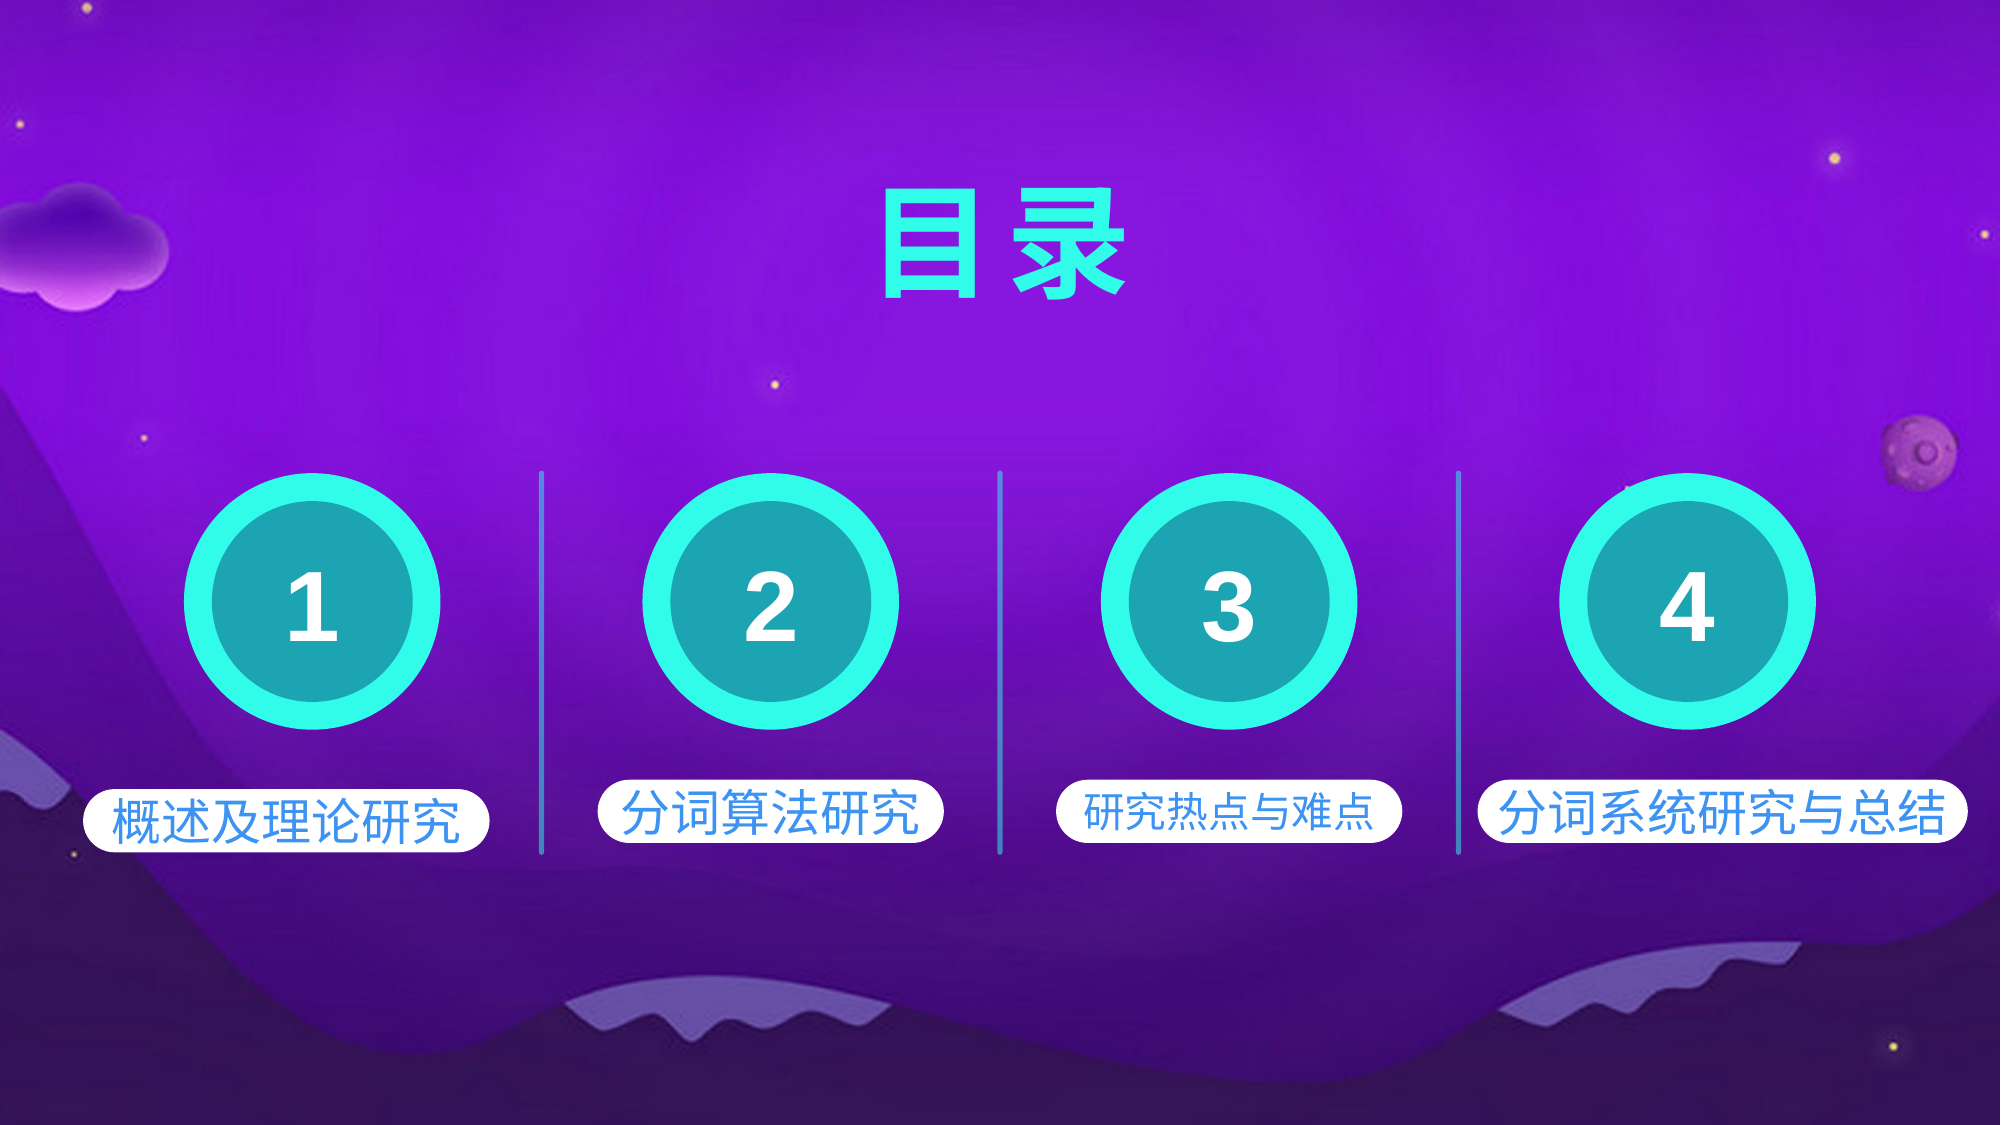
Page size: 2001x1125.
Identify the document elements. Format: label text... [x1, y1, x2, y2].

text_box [1100, 473, 1358, 730]
text_box 目录 [853, 156, 1147, 322]
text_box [183, 473, 441, 730]
text_box 分词系统研究与总结 [1476, 778, 1969, 844]
text_box 概述及理论研究 [82, 788, 491, 854]
text_box 分词算法研究 [596, 778, 945, 844]
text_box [642, 473, 899, 730]
picture [0, 0, 2000, 1125]
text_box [1559, 473, 1816, 730]
text_box 研究热点与难点 [1055, 778, 1404, 844]
